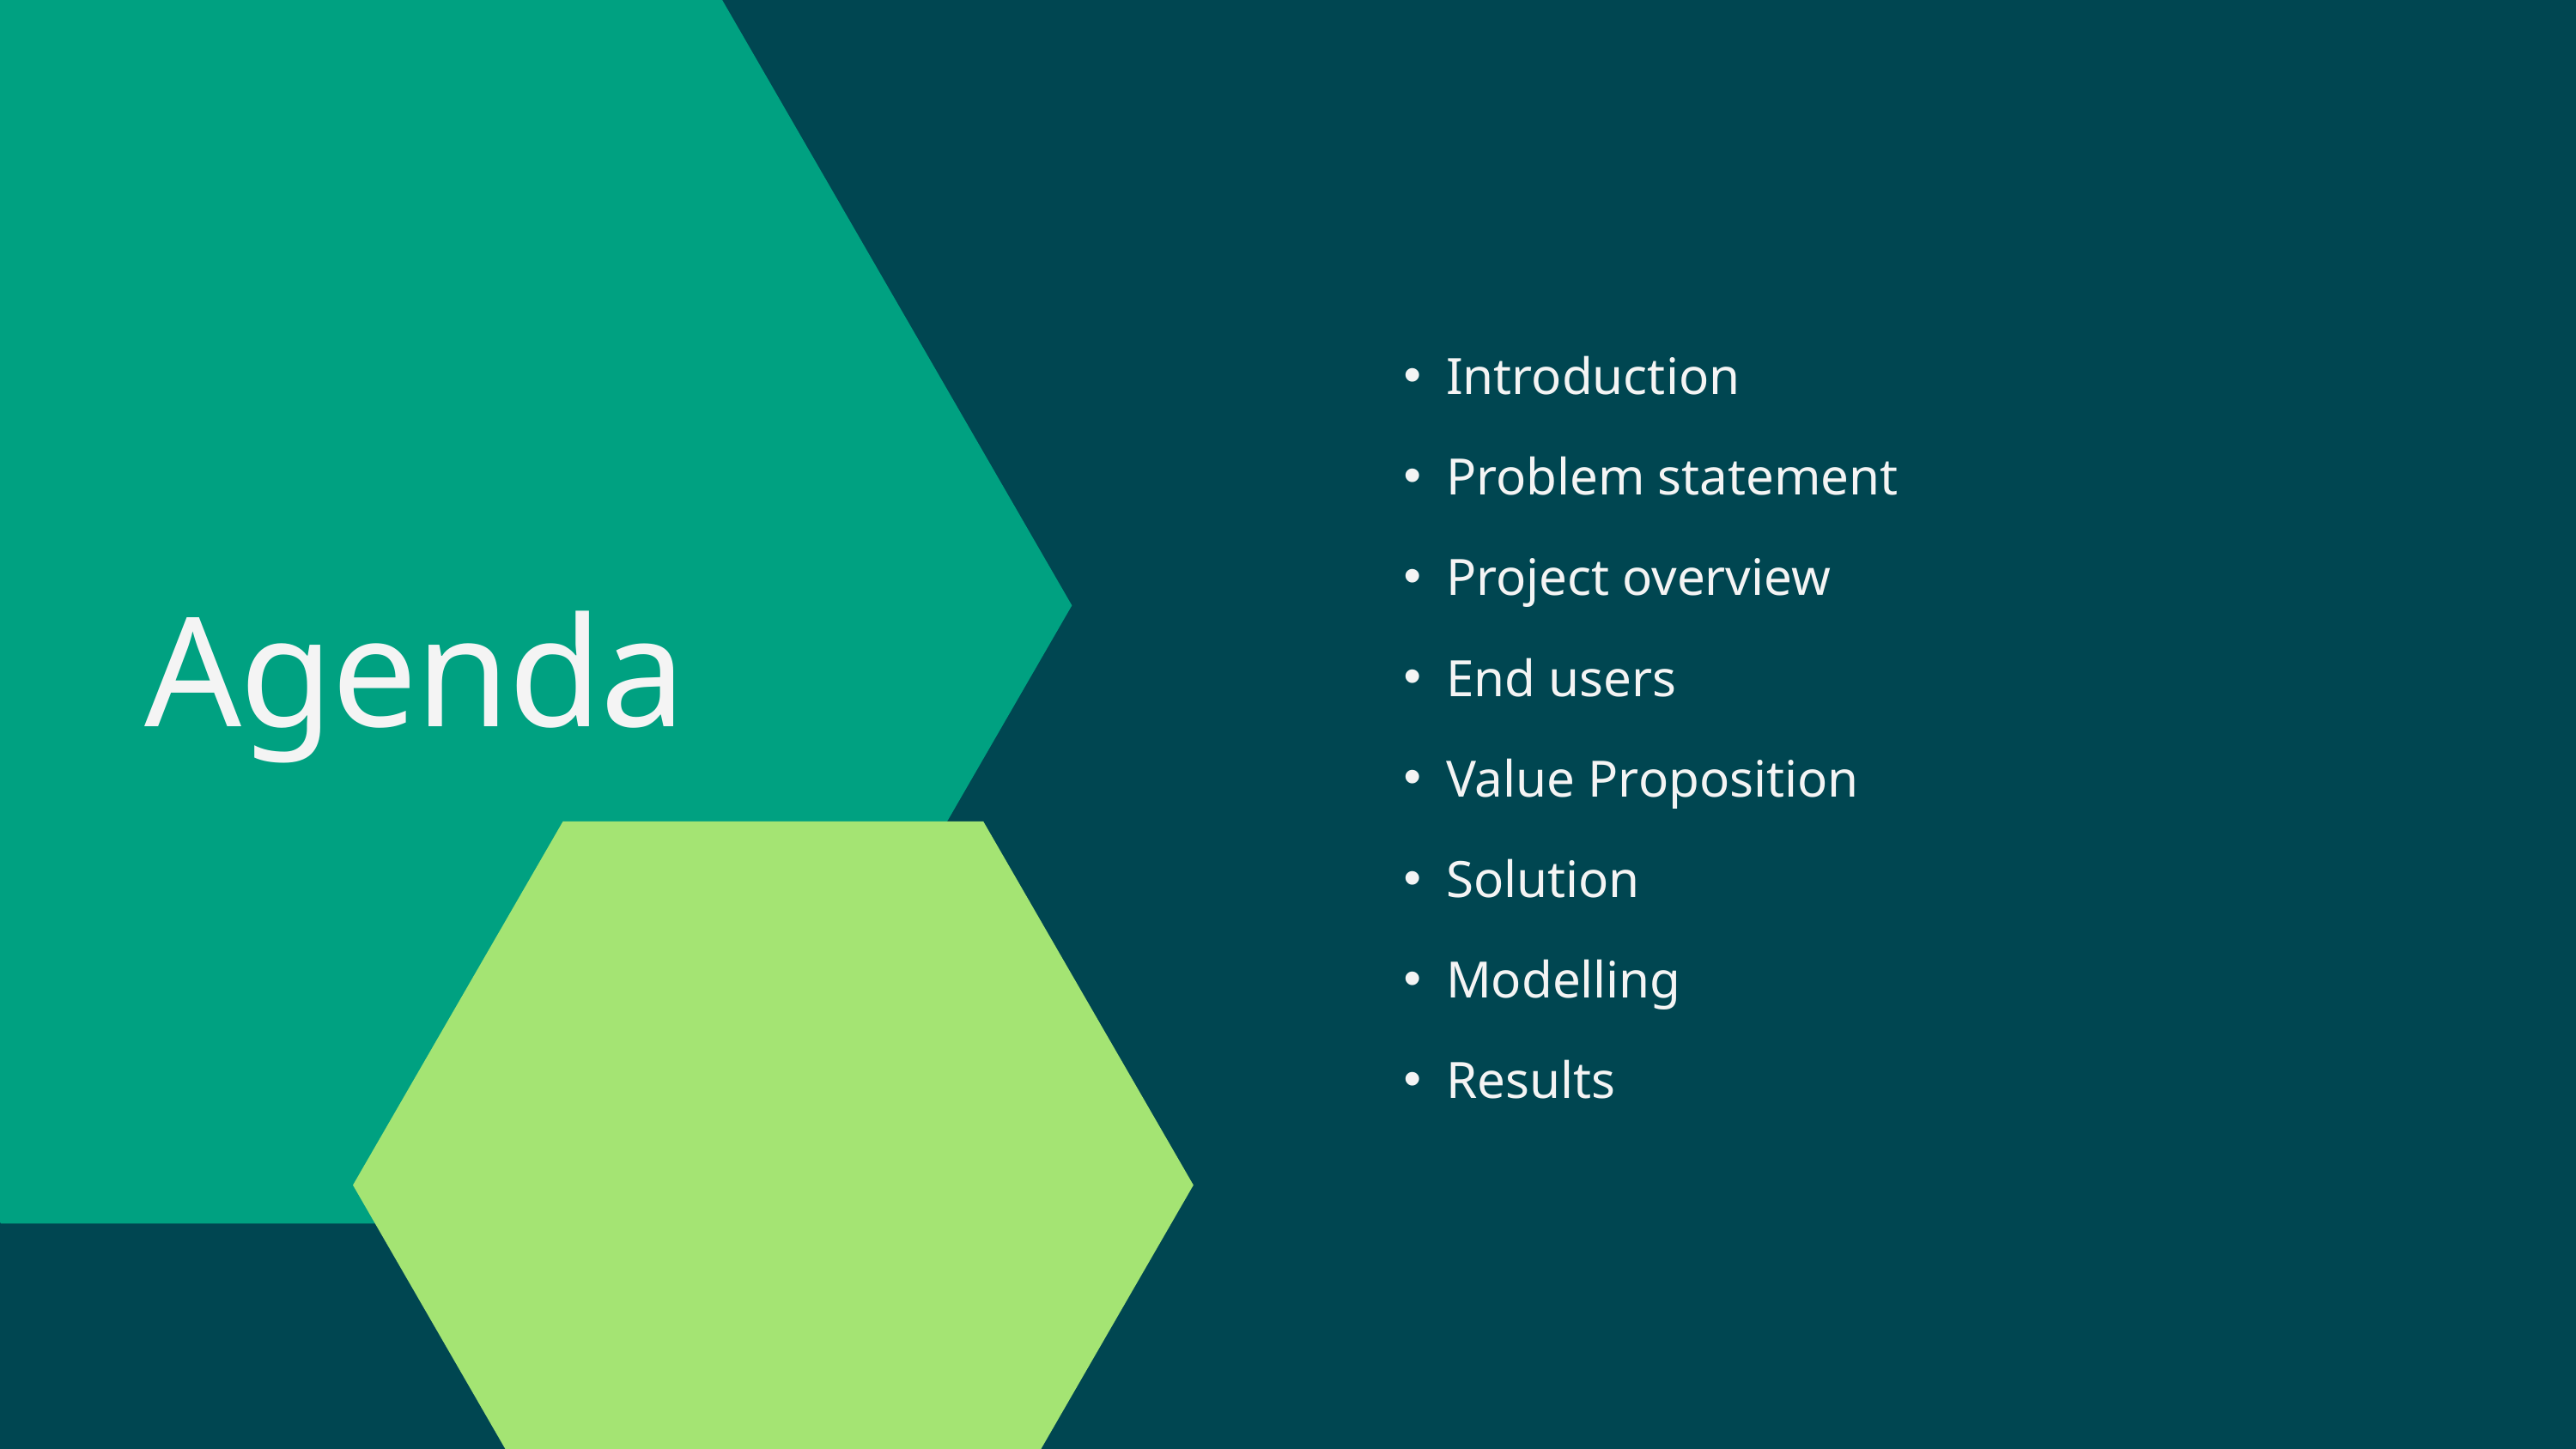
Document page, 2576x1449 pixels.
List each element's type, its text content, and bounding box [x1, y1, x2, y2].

text_box Results [1361, 1038, 2222, 1109]
text_box Value Proposition [1361, 737, 2222, 807]
text_box Project overview [1361, 535, 2222, 606]
text_box End users [1361, 636, 2222, 706]
text_box Solution [1361, 837, 2222, 907]
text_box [0, 0, 1072, 1224]
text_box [352, 821, 1194, 1449]
text_box Modelling [1361, 937, 2222, 1009]
text_box Problem statement [1361, 434, 2222, 506]
text_box Introduction [1361, 334, 2222, 405]
